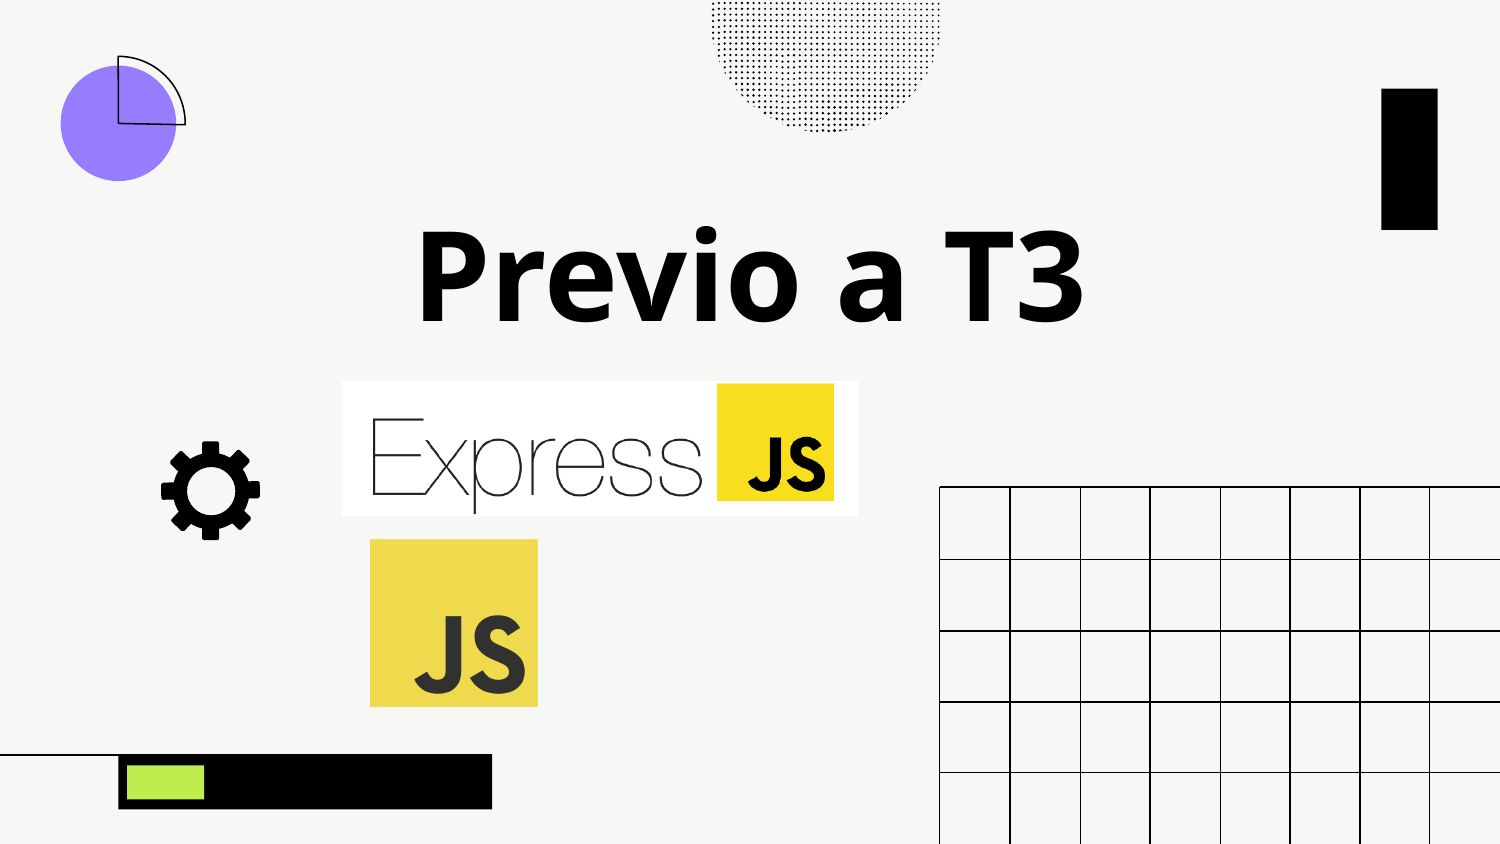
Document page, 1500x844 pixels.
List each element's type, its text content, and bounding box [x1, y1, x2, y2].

picture [341, 380, 859, 516]
text_box [161, 441, 260, 541]
title Previo a T3 [279, 195, 1221, 362]
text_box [51, 56, 186, 191]
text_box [939, 486, 1500, 844]
picture [370, 539, 538, 707]
